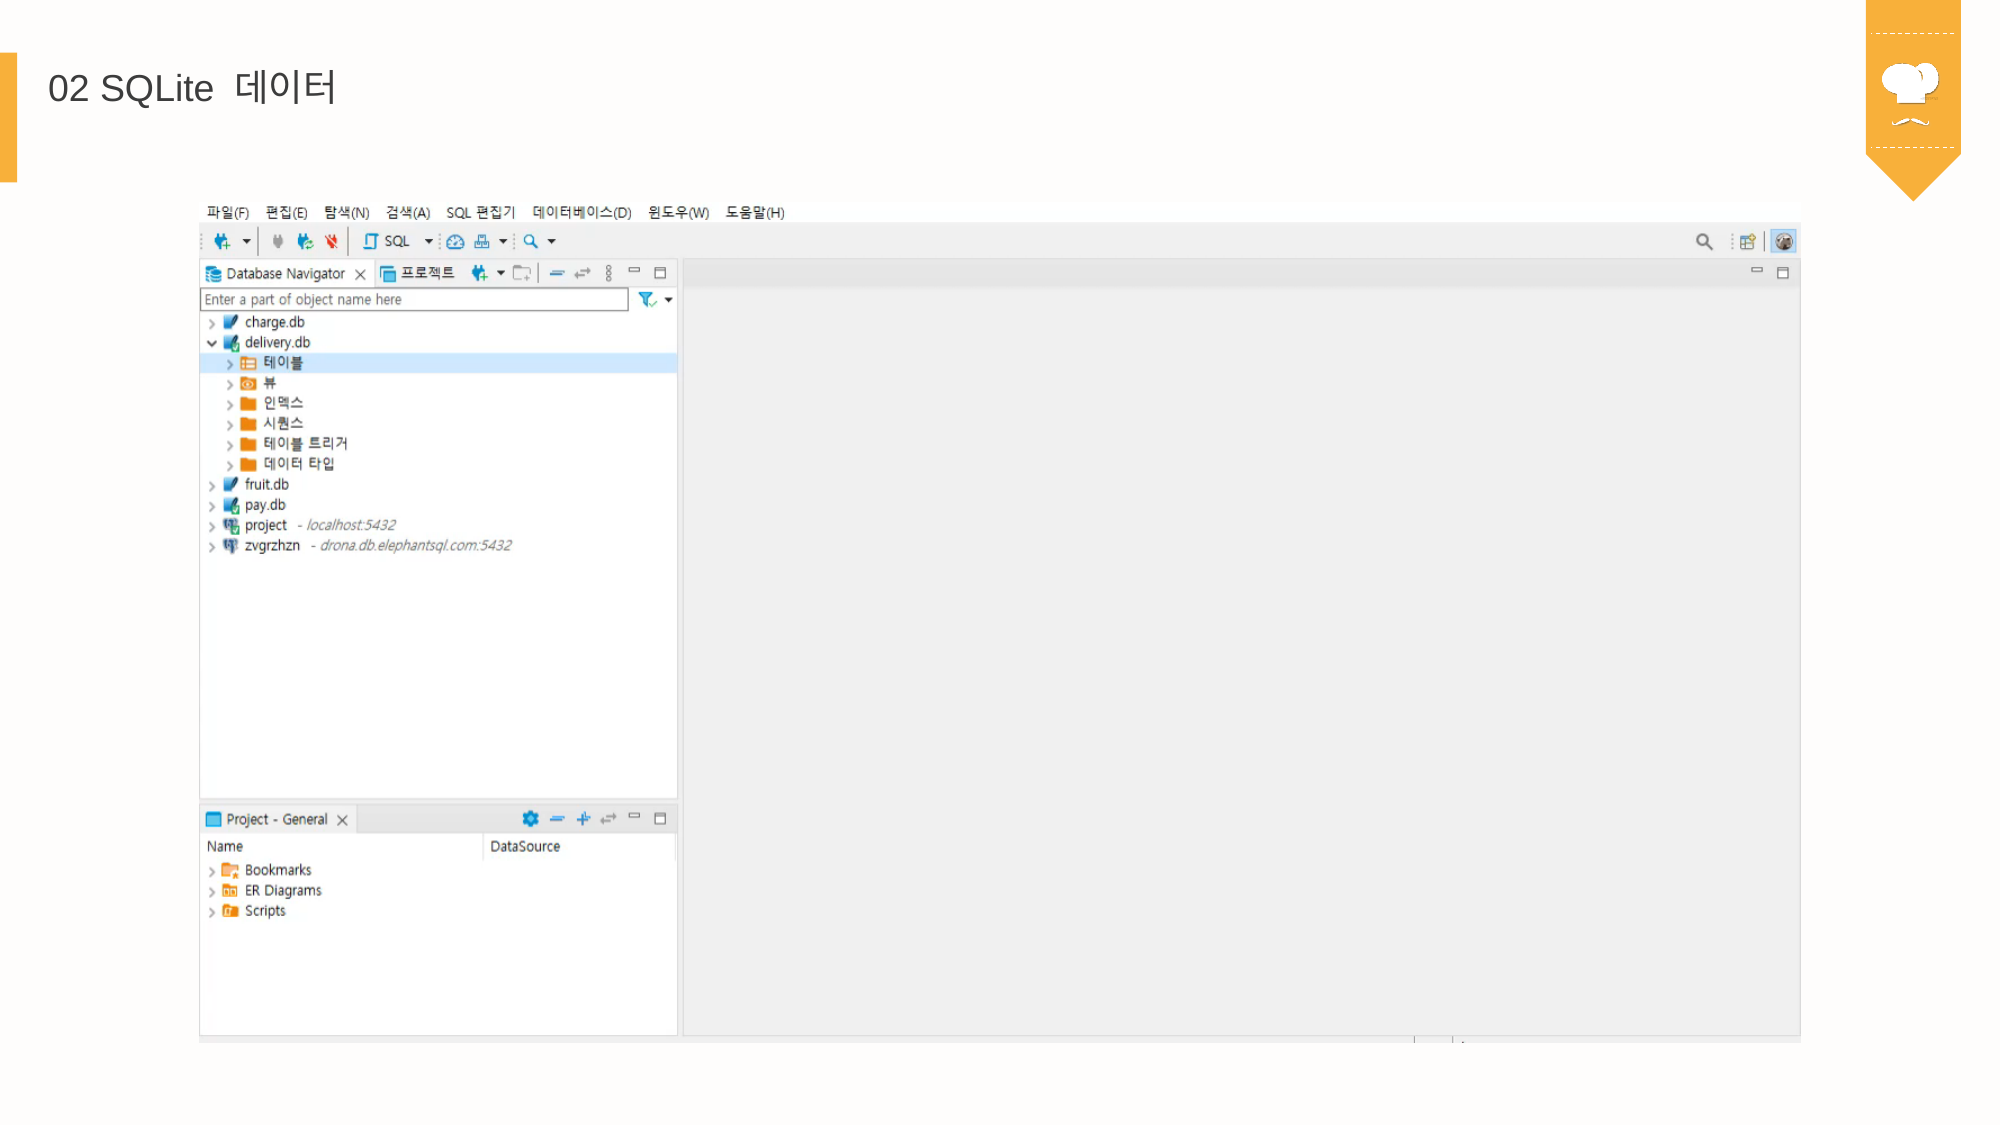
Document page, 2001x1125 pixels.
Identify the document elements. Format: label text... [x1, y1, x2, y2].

text_box [0, 52, 18, 183]
text_box 02 SQLite 데이터 [33, 56, 353, 117]
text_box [198, 201, 1802, 1044]
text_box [1865, 0, 1961, 202]
